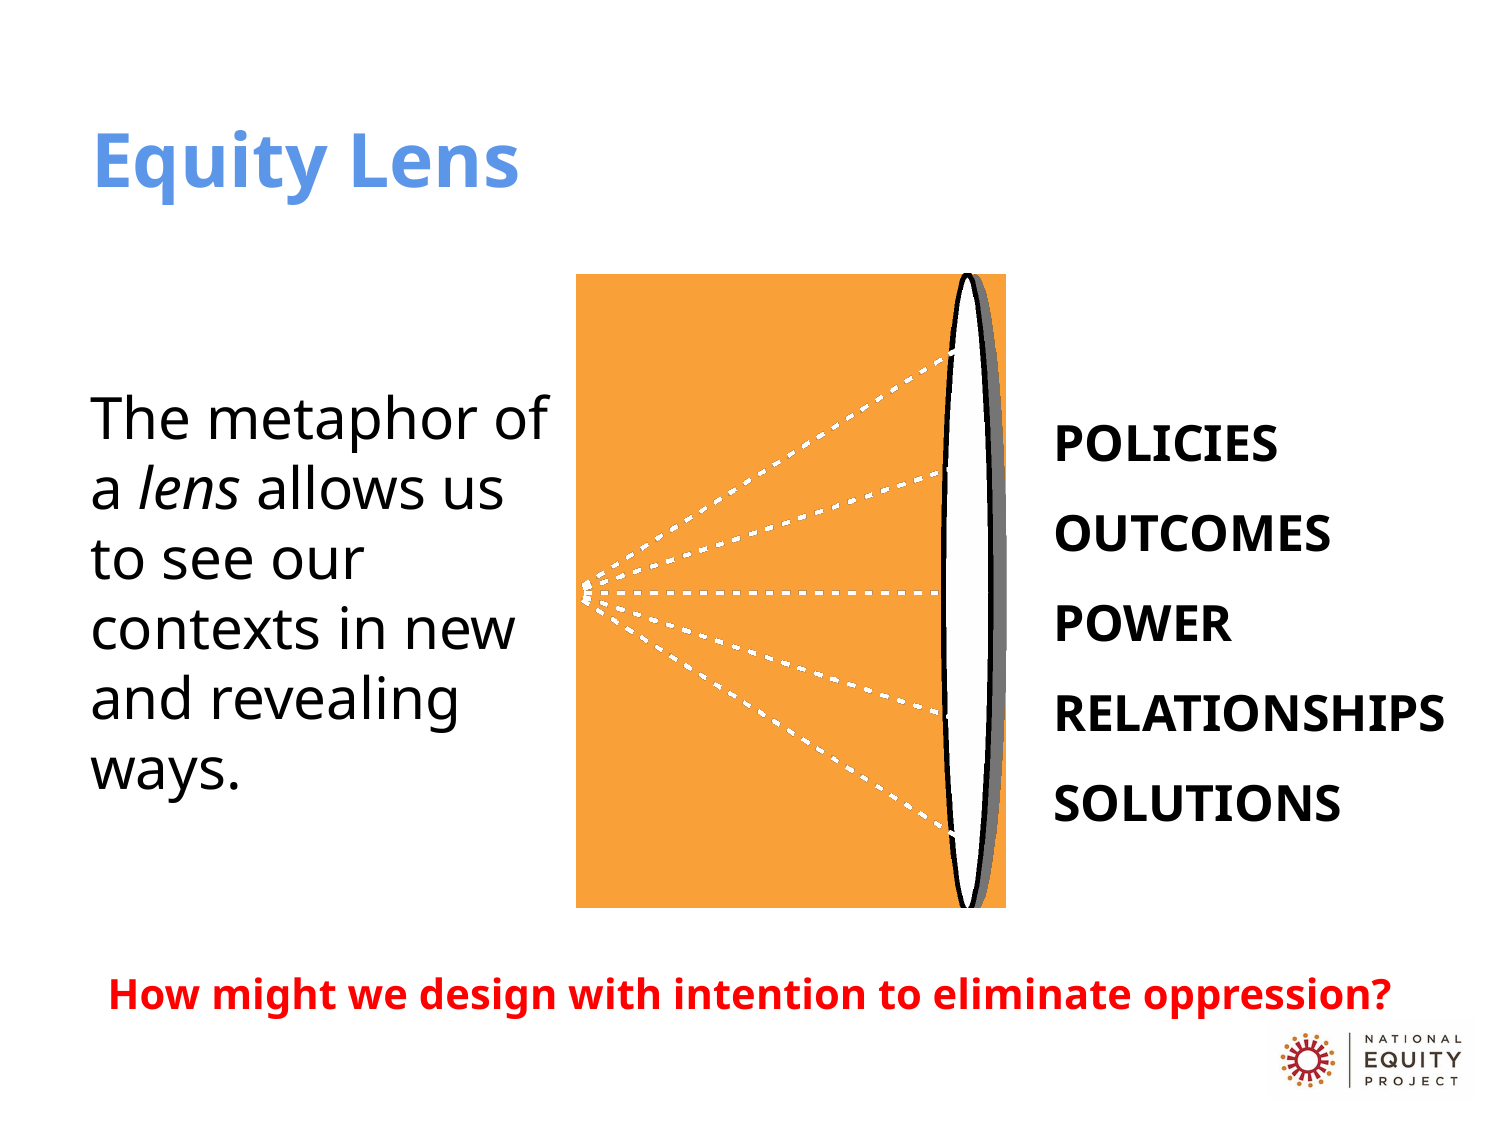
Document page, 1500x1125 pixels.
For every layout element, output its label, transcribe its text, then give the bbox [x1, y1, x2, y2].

title Equity Lens [76, 97, 1474, 223]
text_box POLICIES OUTCOMES POWER RELATIONSHIPS SOLUTIONS [1038, 373, 1500, 1021]
text_box The metaphor of a lens allows us to see our contexts in new and revealing ways. [74, 373, 567, 874]
picture [1268, 1018, 1476, 1101]
picture [576, 273, 1007, 909]
text_box How might we design with intention to eliminate oppression? [63, 952, 1437, 1050]
text_box [137, 223, 1338, 330]
